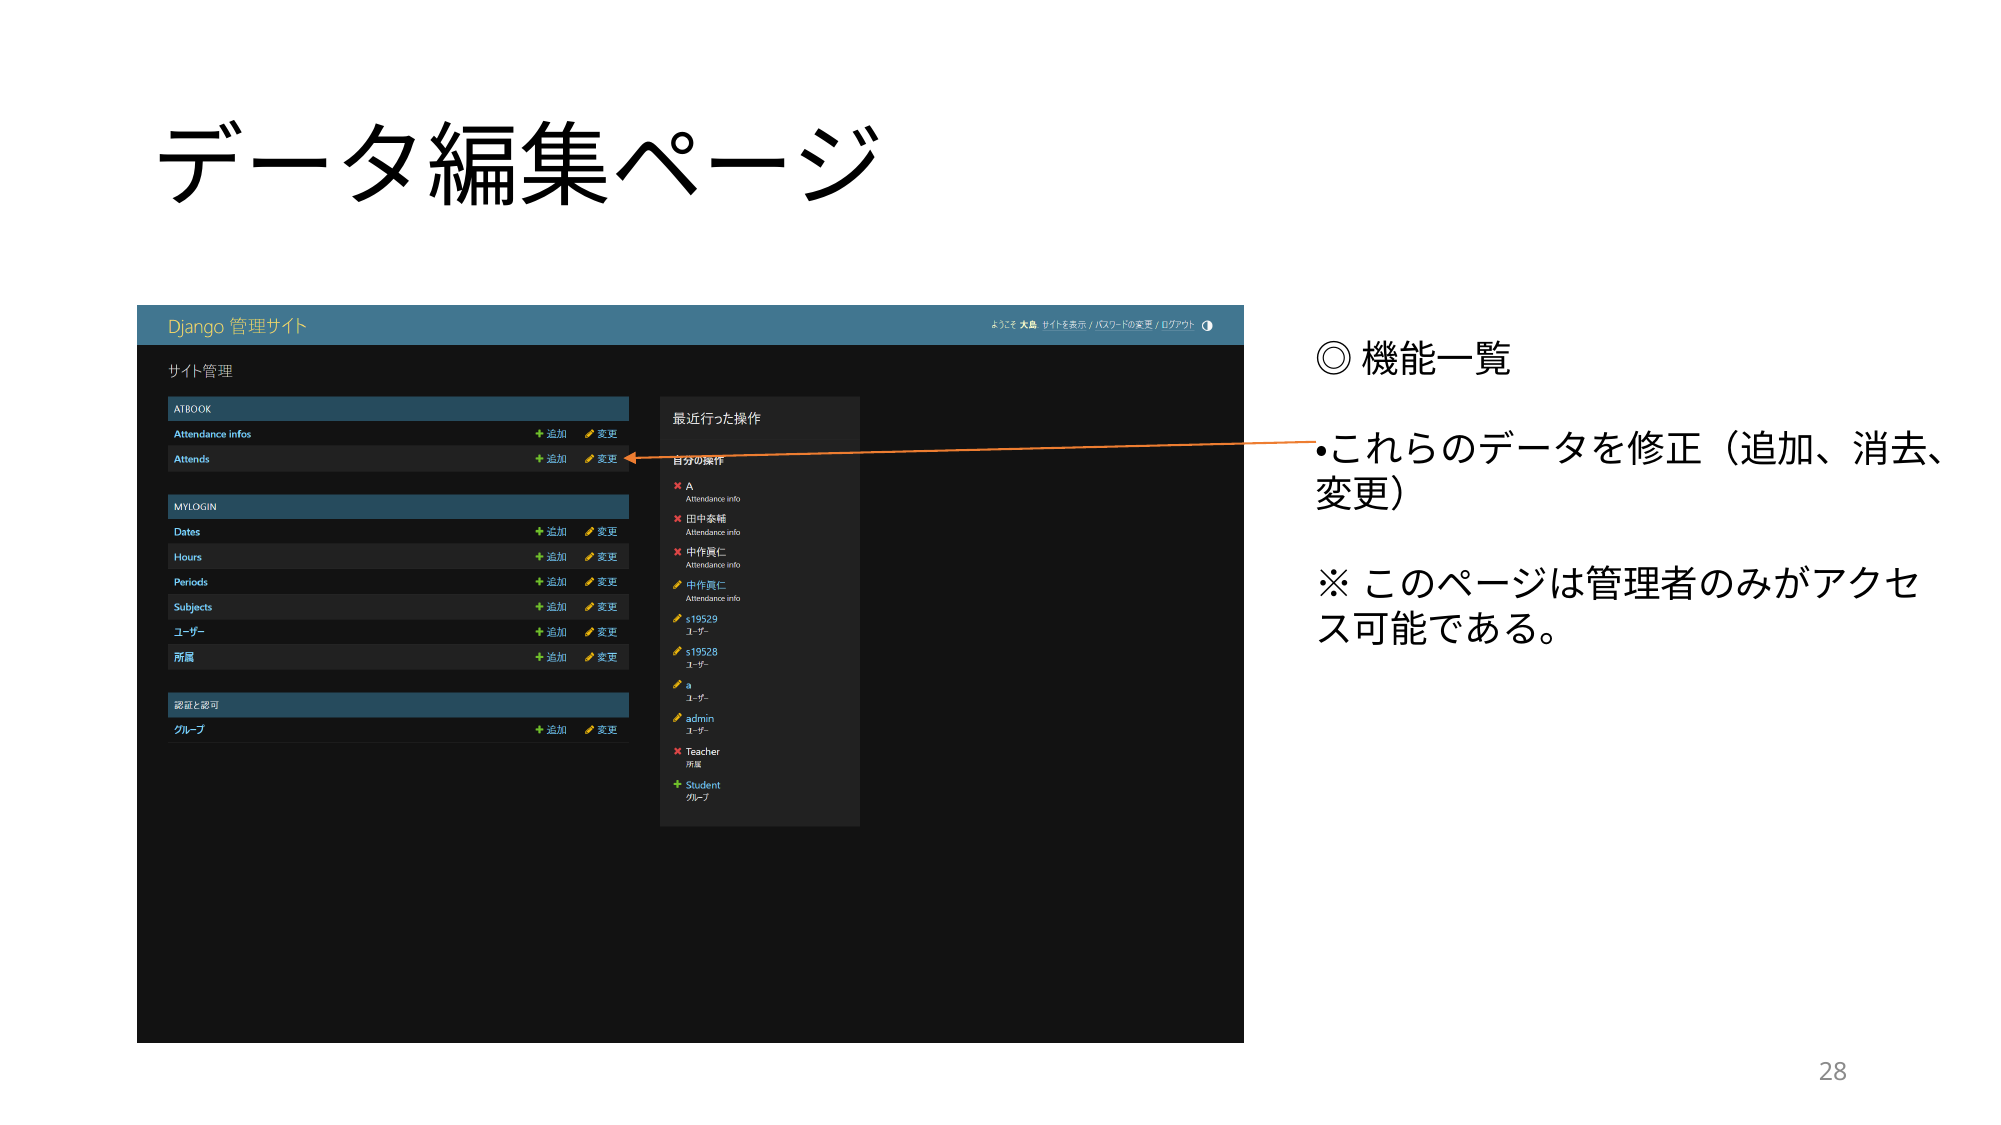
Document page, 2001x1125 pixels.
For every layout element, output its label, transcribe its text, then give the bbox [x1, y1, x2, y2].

slide_number 28 [1412, 1042, 1863, 1103]
picture [137, 305, 1244, 1043]
title データ編集ページ [137, 59, 1863, 278]
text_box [623, 441, 1316, 459]
text_box ◎機能一覧 ・これらのデータを修正（追加、消去、変更） ※このページは管理者のみがアクセス可能である。 [1300, 328, 1971, 658]
